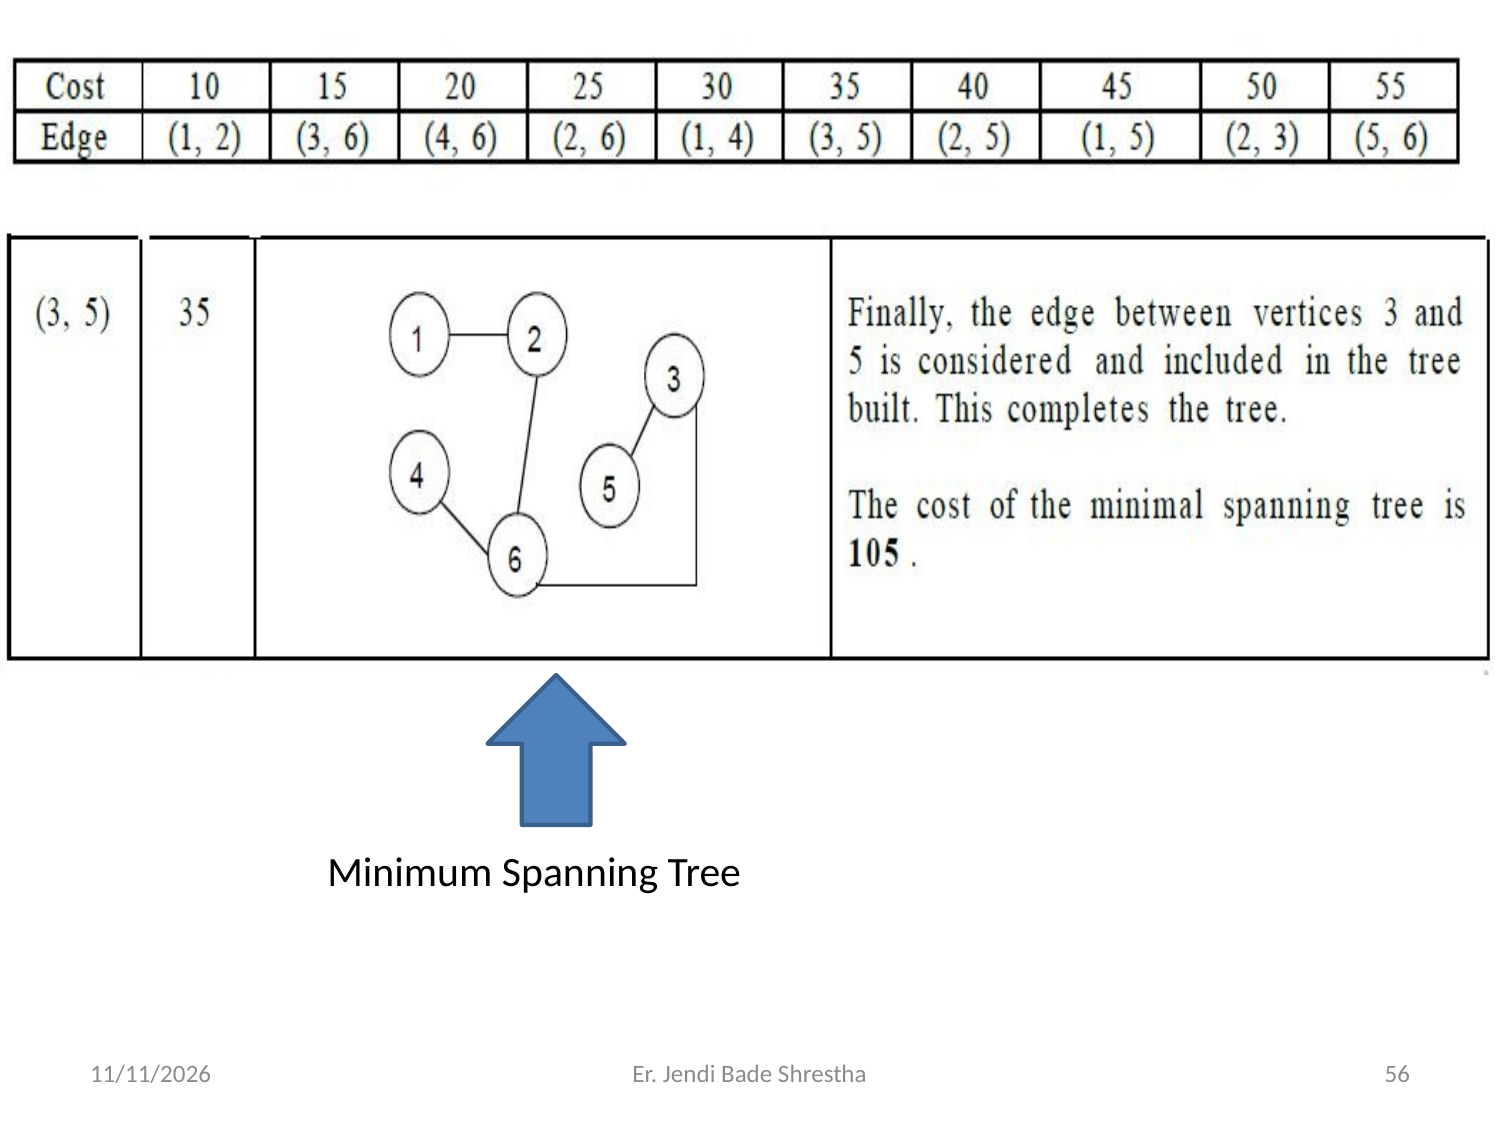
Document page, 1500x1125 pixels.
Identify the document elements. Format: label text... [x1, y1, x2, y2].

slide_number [75, 1042, 425, 1103]
picture [0, 224, 1500, 676]
footer Er. Jendi Bade Shrestha [512, 1042, 988, 1103]
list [5, 37, 1476, 213]
text_box Minimum Spanning Tree [312, 837, 875, 902]
text_box [485, 684, 627, 828]
slide_number 56 [1074, 1042, 1425, 1103]
